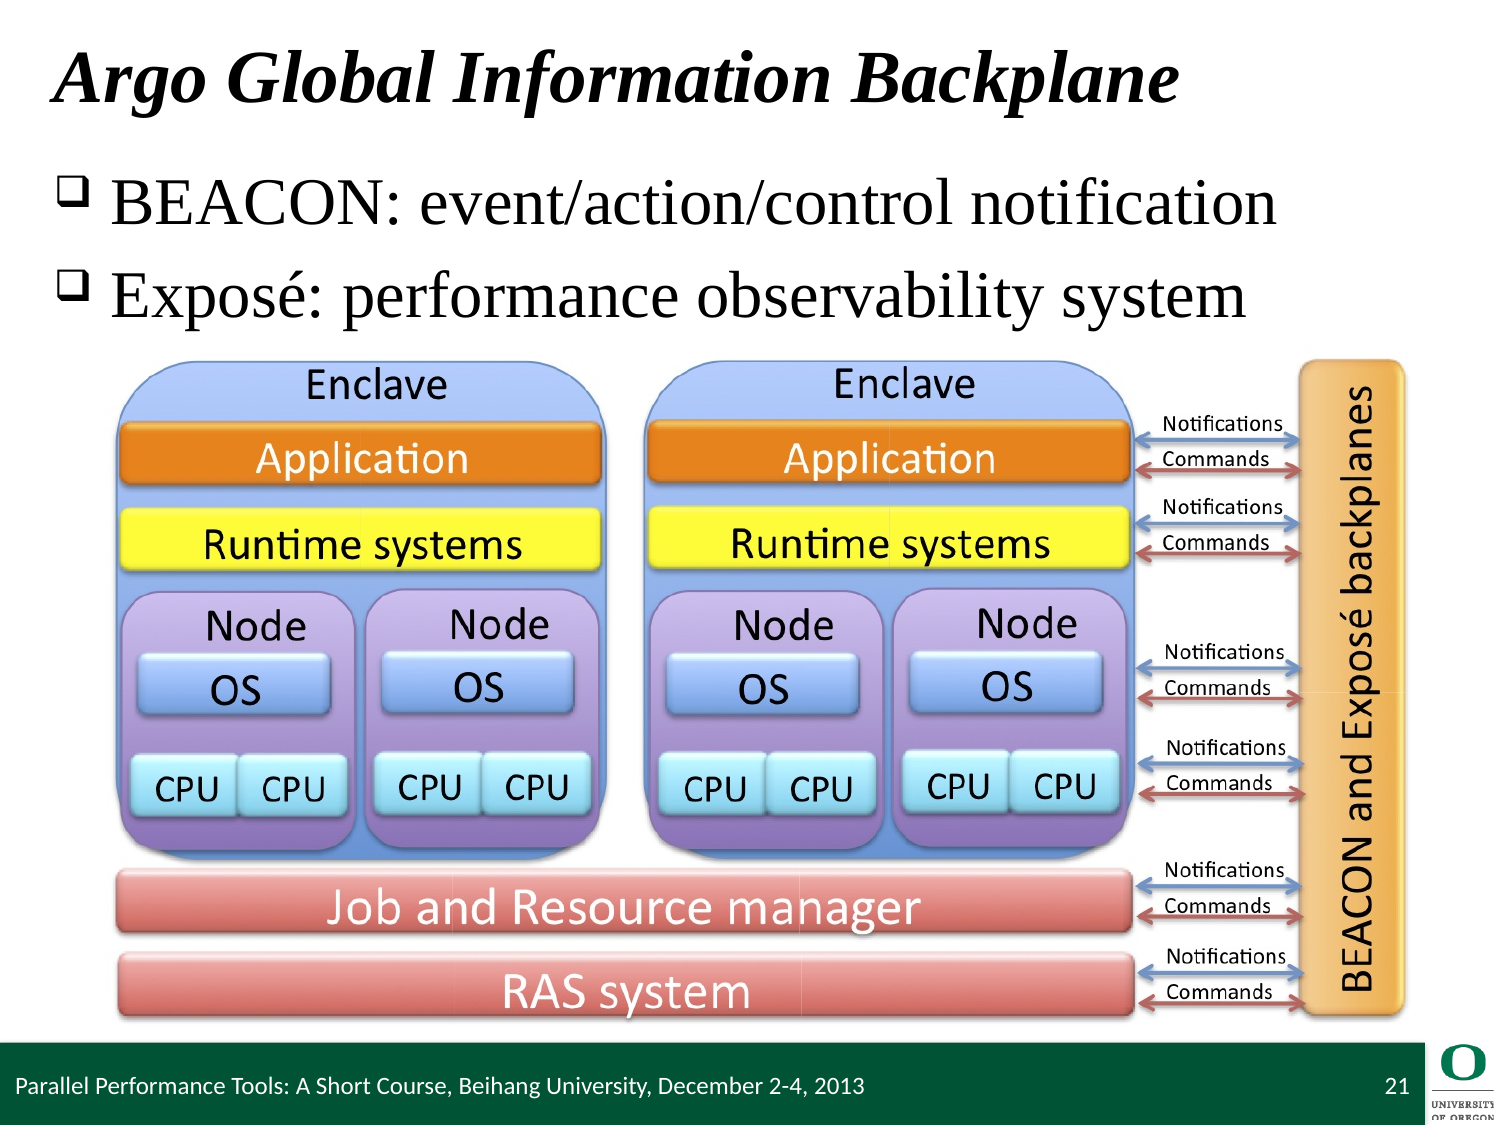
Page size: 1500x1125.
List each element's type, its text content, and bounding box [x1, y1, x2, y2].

footer Parallel Performance Tools: A Short Course, Beihang University, December 2-4, 2013 [0, 1044, 988, 1125]
picture [105, 346, 1415, 1038]
title Argo Global Information Backplane [39, 0, 1500, 145]
list BEACON: event/action/control notification Exposé: performance observability system [39, 149, 1500, 1046]
slide_number 21 [1074, 1044, 1425, 1125]
